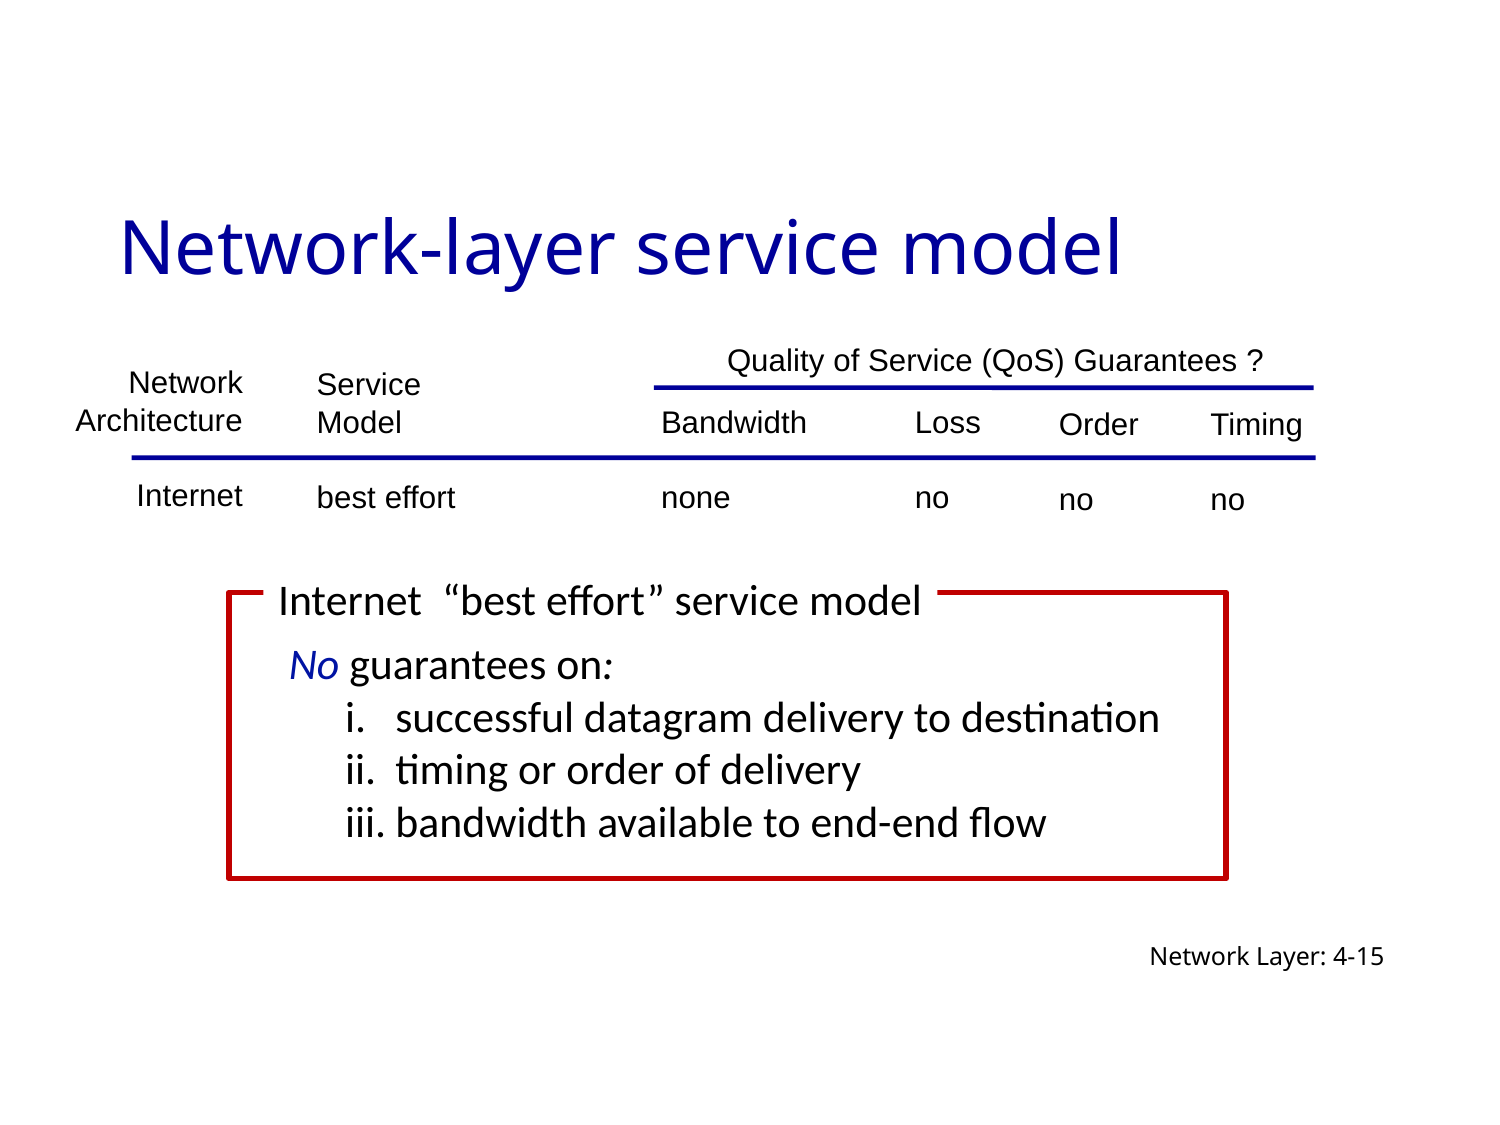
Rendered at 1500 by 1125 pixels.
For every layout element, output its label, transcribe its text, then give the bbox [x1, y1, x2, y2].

text_box Loss no yes no yes possibly [899, 458, 1044, 519]
text_box Bandwidth none Constant rate Guaranteed min yes possible [646, 458, 899, 519]
text_box Quality of Service (QoS) Guarantees ? [712, 333, 1280, 386]
text_box Service Model best effort Constant Bit Rate Available Bit Rate Intserv Guaranteed (RFC 1633) Diffserv (RFC 2475) [301, 357, 628, 457]
slide_number Network Layer: 4-15 [1134, 933, 1473, 979]
text_box Service Model best effort Constant Bit Rate Available Bit Rate Intserv Guaranteed (RFC 1633) Diffserv (RFC 2475) [301, 458, 628, 519]
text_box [228, 563, 1227, 879]
text_box Network Architecture Internet ATM ATM Internet Internet [60, 355, 258, 839]
text_box Bandwidth none Constant rate Guaranteed min yes possible [646, 395, 899, 457]
text_box Order no yes yes yes possibly [1044, 458, 1188, 519]
text_box Order no yes yes yes possibly [1044, 396, 1188, 457]
text_box [99, 519, 1348, 881]
text_box Loss no yes no yes possibly [899, 395, 1044, 457]
title Network-layer service model [103, 189, 1397, 300]
text_box Timing no yes no yes no [1195, 396, 1319, 519]
